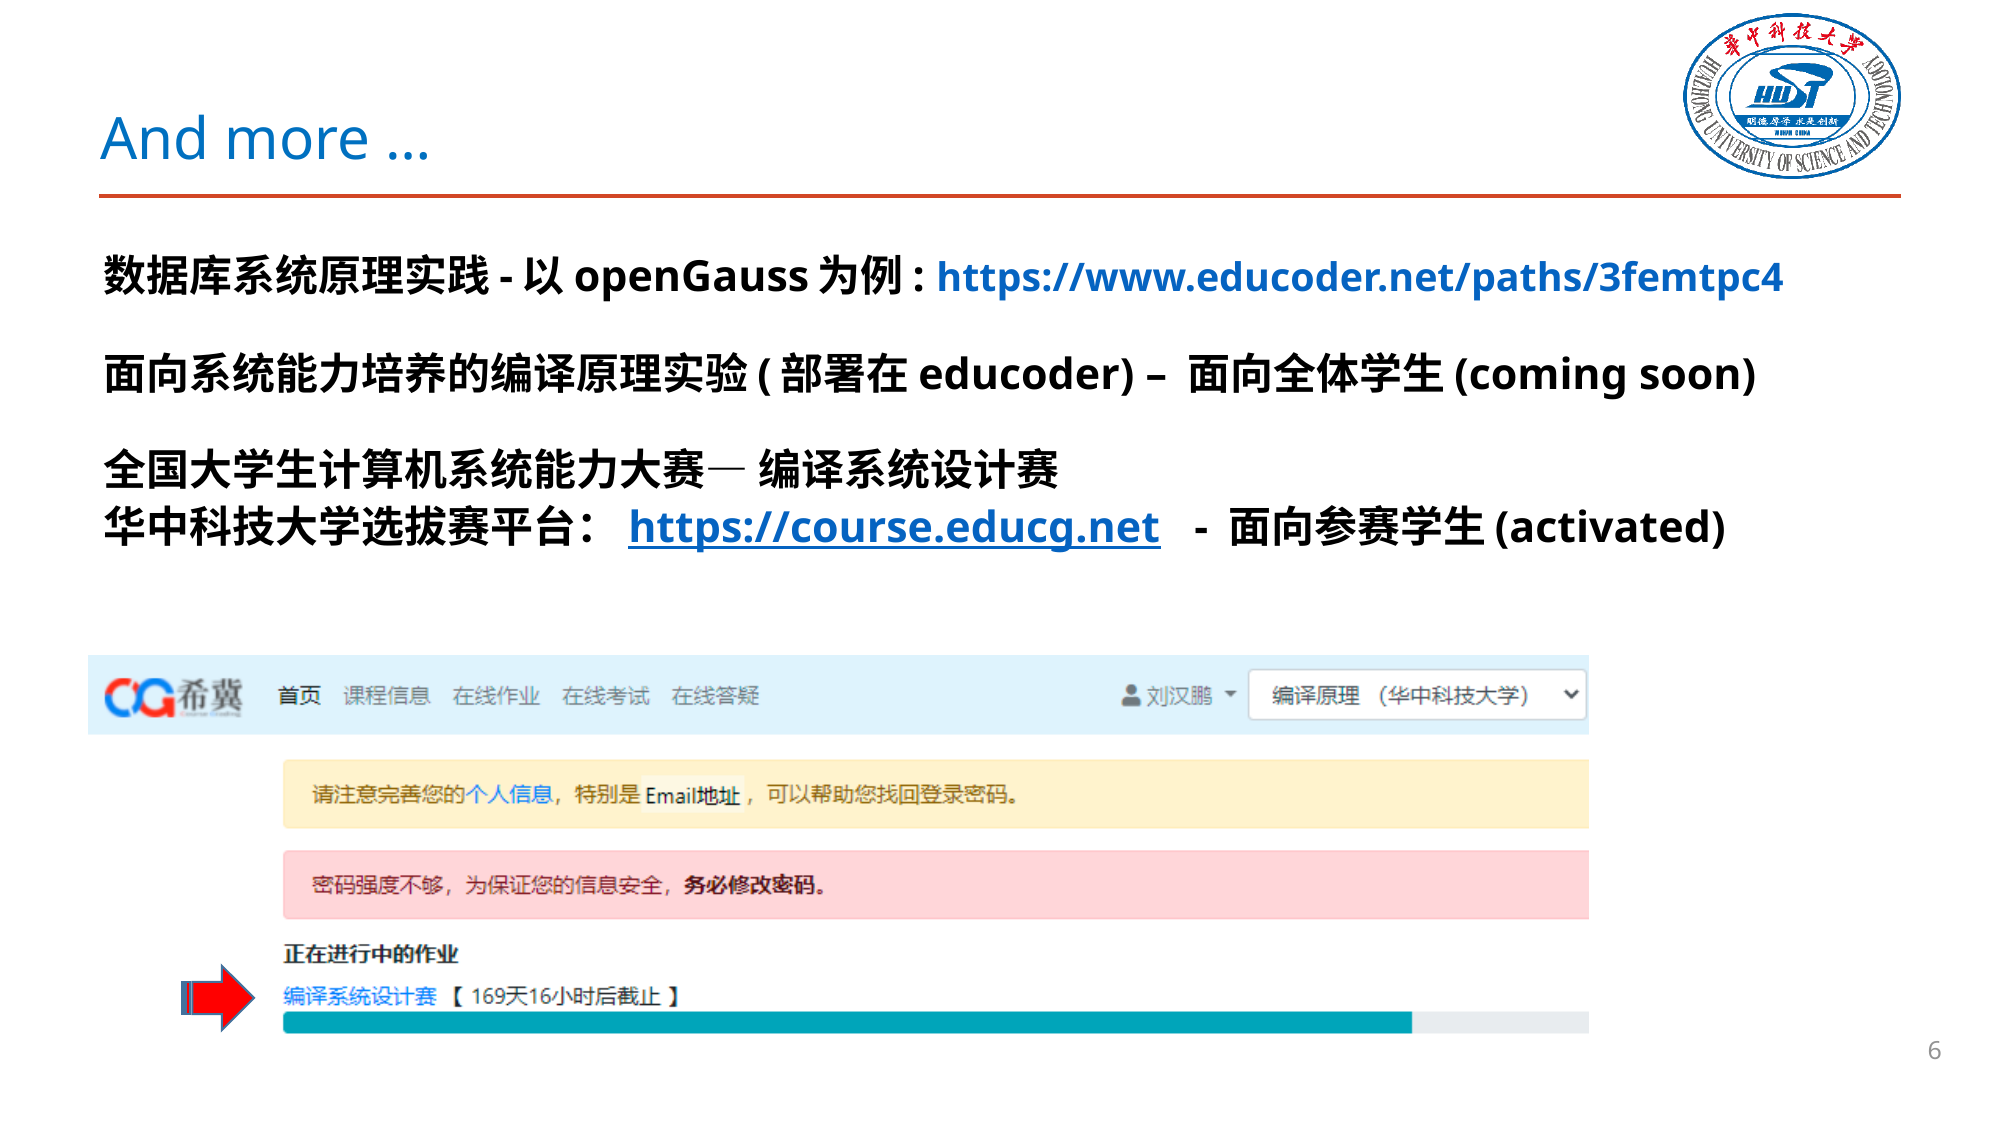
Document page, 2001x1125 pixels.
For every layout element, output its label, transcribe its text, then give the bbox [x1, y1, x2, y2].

list 数据库系统原理实践-以openGauss为例: https://www.educoder.net/paths/3femtpc4 面向系统能力培养的编译原理实验(部署在educoder) – 面向全体学生(coming soon) 全国大学生计算机系统能力大赛— 编译系统设计赛 华中科技大学选拔赛平台：https://course.educg.net - 面向参赛学生(activated) [88, 235, 1905, 651]
slide_number 6 [1373, 1036, 1957, 1097]
picture [1683, 13, 1901, 179]
title And more … [85, 73, 1214, 179]
picture [88, 655, 1589, 1040]
